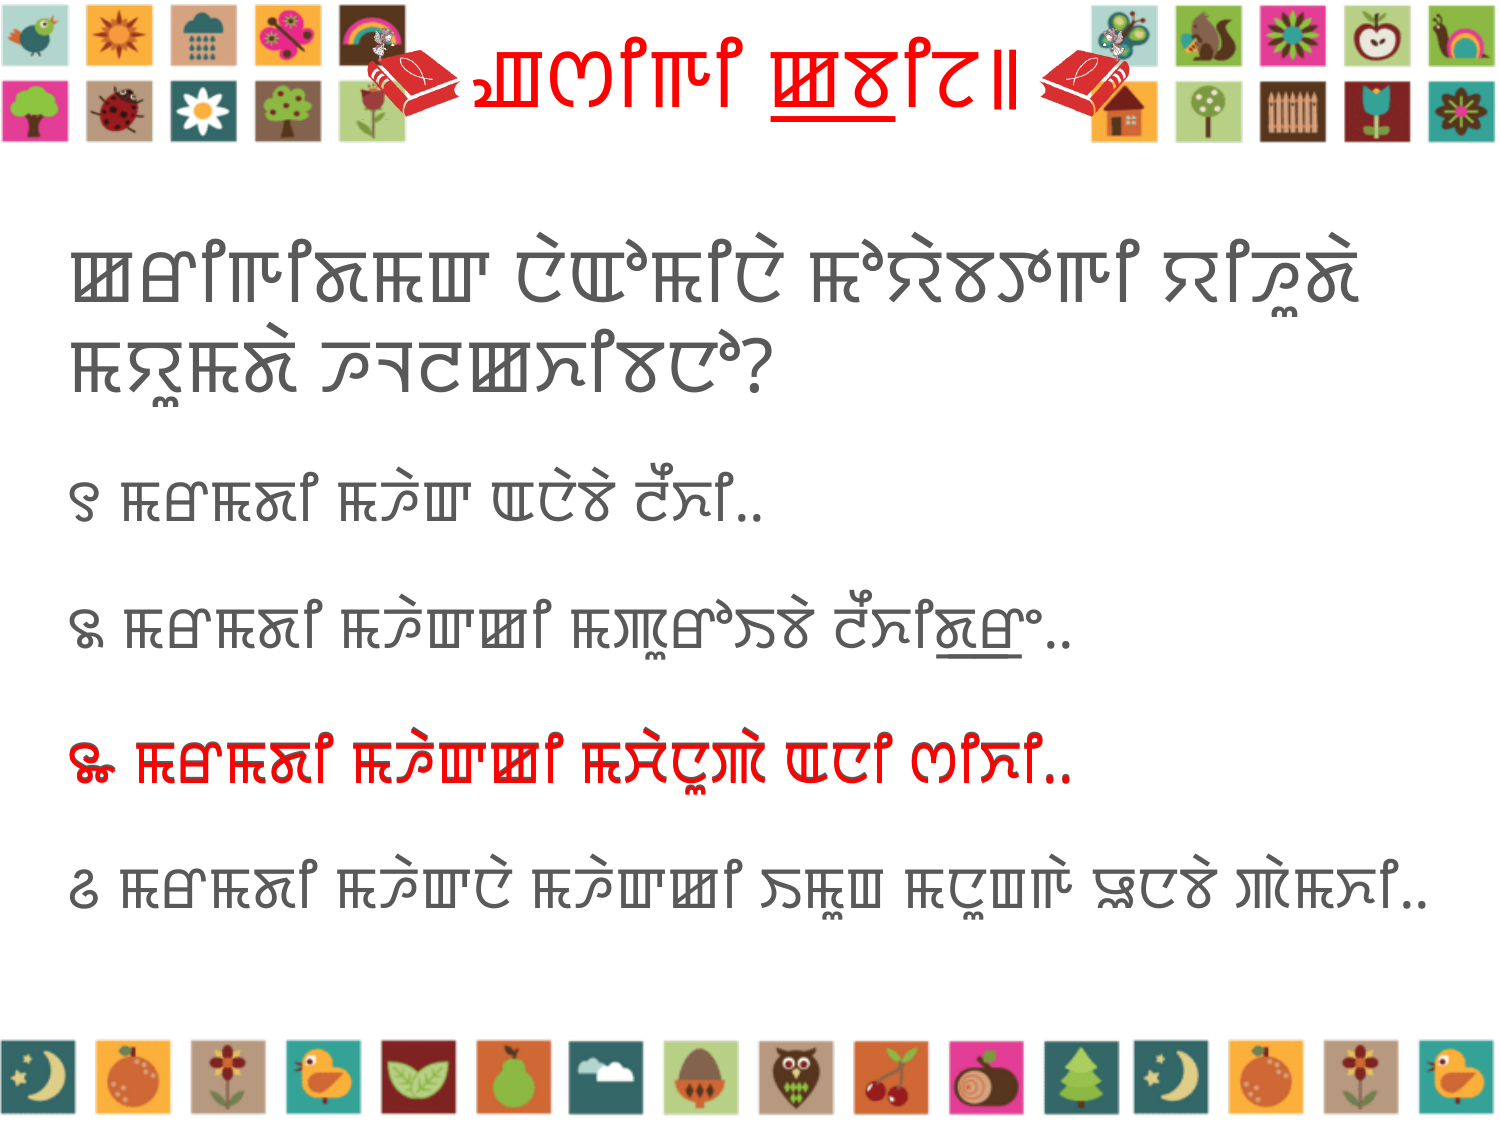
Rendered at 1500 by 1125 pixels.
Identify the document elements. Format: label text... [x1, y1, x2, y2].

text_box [0, 1028, 1500, 1118]
text_box ꯲ ꯃꯔꯃꯗꯤ ꯃꯍꯥꯛꯀꯤ ꯃꯄꯨꯔꯣꯏꯕꯥ ꯂꯩꯈꯤꯗ꯭ꯔꯦ.. [53, 582, 1436, 668]
picture [0, 3, 492, 150]
text_box ꯱ ꯃꯔꯃꯗꯤ ꯃꯍꯥꯛ ꯑꯅꯥꯕꯥ ꯂꯩꯈꯤ.. [53, 456, 1436, 541]
picture [1008, 3, 1500, 150]
text_box ꯀꯔꯤꯒꯤꯗꯃꯛ ꯅꯥꯑꯣꯃꯤꯅꯥ ꯃꯣꯌꯥꯕꯇꯒꯤ ꯌꯤꯍꯨꯗꯥ ꯃꯌꯨꯃꯗꯥ ꯍꯜꯂꯀꯈꯤꯕꯅꯣ? [53, 219, 1436, 415]
text_box ꯴ ꯃꯔꯃꯗꯤ ꯃꯍꯥꯛꯅꯥ ꯃꯍꯥꯛꯀꯤ ꯏꯃꯨꯡ ꯃꯅꯨꯡꯒꯥ ꯎꯅꯕꯥ ꯄꯥꯃꯈꯤ.. [53, 842, 1483, 928]
text_box ꯳ ꯃꯔꯃꯗꯤ ꯃꯍꯥꯛꯀꯤ ꯃꯆꯥꯅꯨꯄꯥ ꯑꯅꯤ ꯁꯤꯈꯤ.. [53, 718, 1483, 803]
text_box ꯉꯁꯤꯒꯤ ꯀ꯭ꯕꯤꯖ꯫ [425, 16, 1078, 131]
